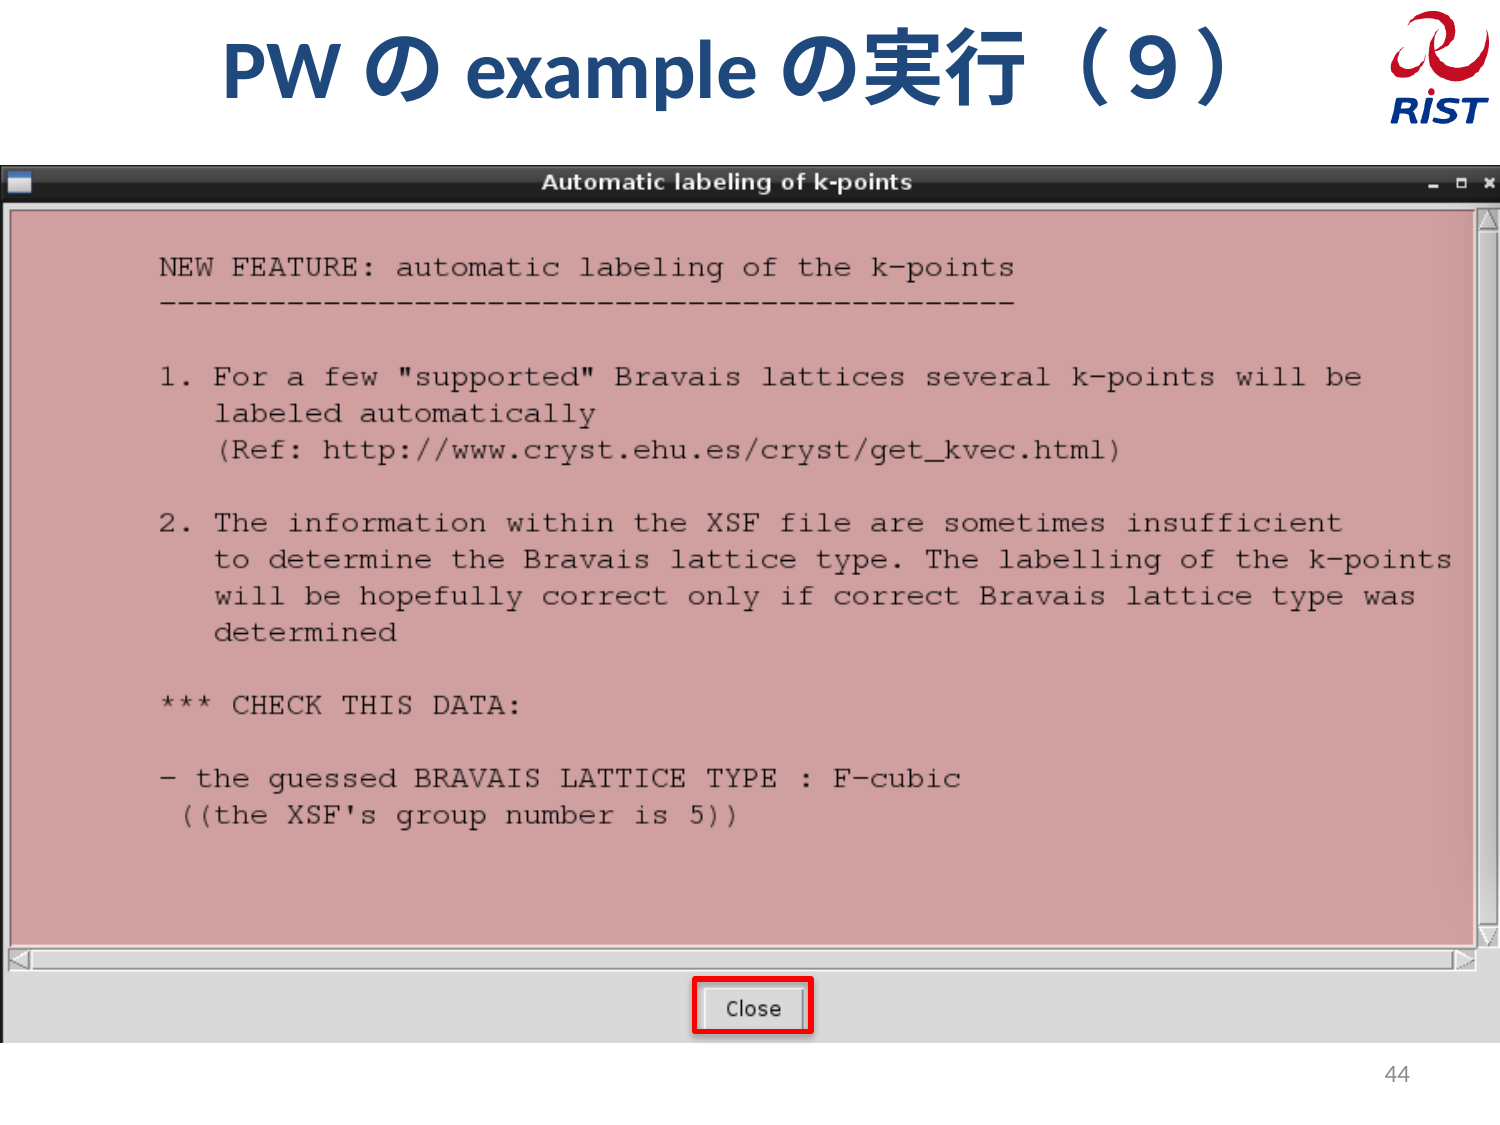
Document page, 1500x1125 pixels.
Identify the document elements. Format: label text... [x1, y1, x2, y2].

slide_number 44 [1074, 1051, 1425, 1103]
title PWのexampleの実行（９） [75, 7, 1425, 124]
picture [1379, 0, 1500, 135]
picture [0, 165, 1500, 1043]
